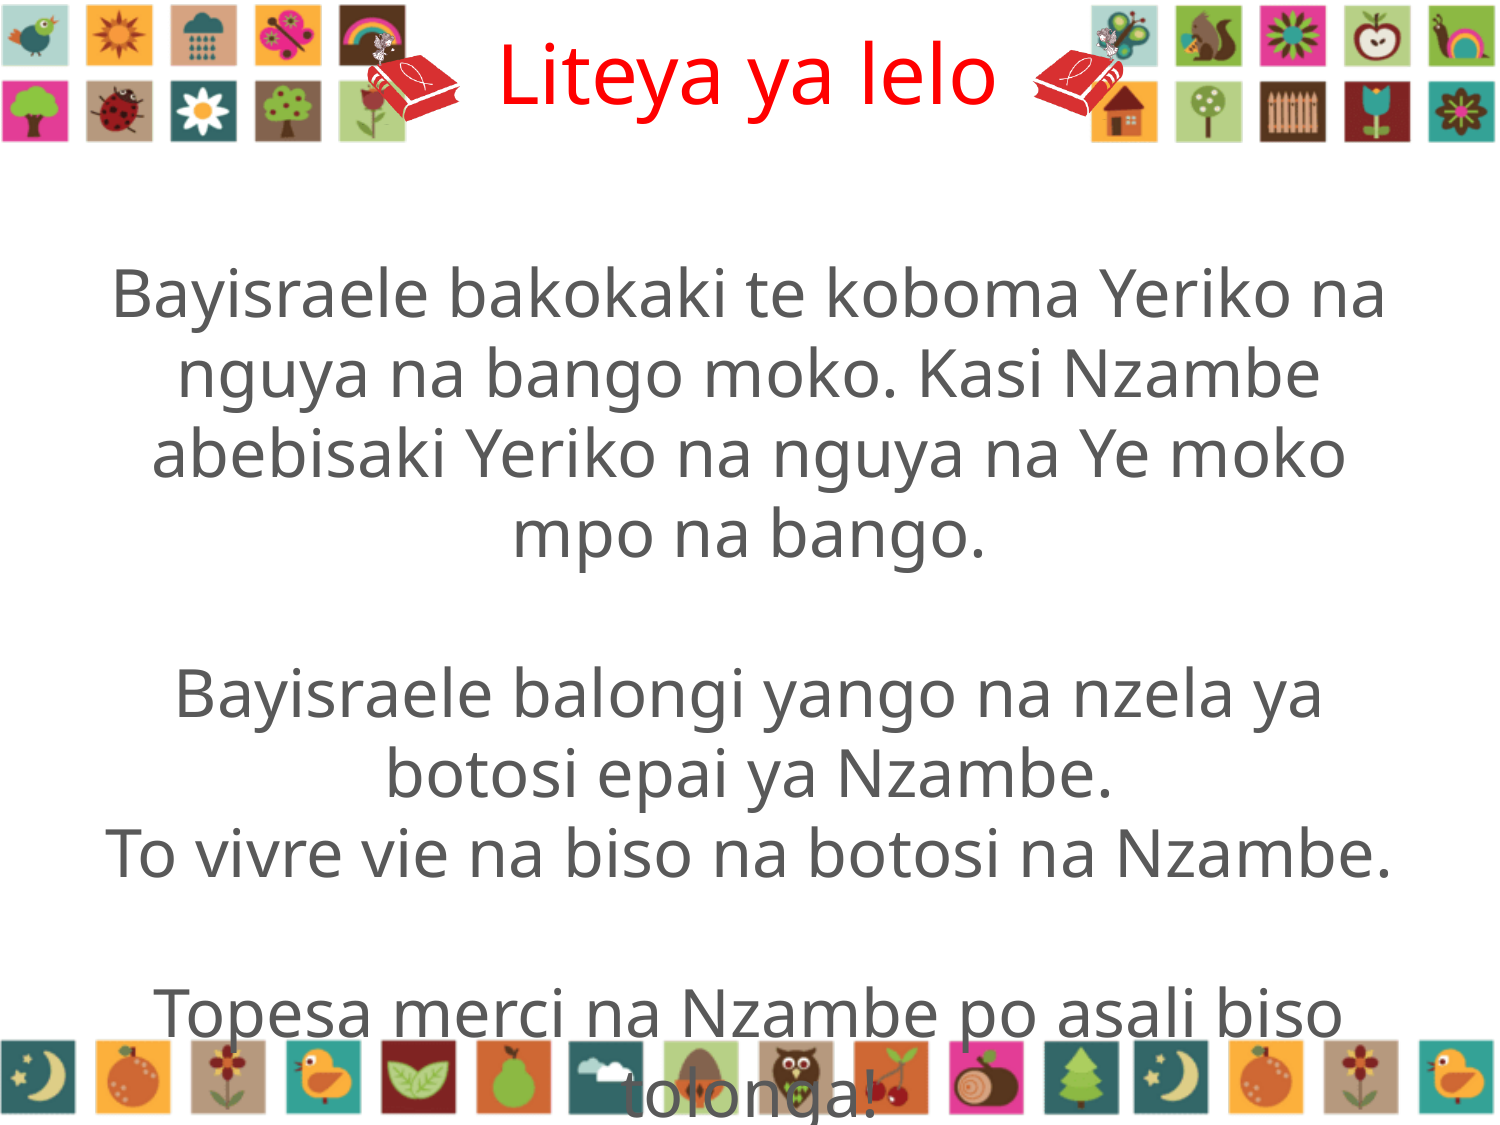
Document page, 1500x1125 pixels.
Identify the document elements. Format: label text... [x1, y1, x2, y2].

text_box Bayisraele bakokaki te koboma Yeriko na nguya na bango moko. Kasi Nzambe abebisaki Yeriko na nguya na Ye moko mpo na bango. Bayisraele balongi yango na nzela ya botosi epai ya Nzambe. To vivre vie na biso na botosi na Nzambe. Topesa merci na Nzambe po asali biso tolonga! [76, 243, 1424, 1027]
text_box Liteya ya lelo [425, 13, 1077, 129]
picture [0, 3, 492, 150]
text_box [0, 1028, 1500, 1118]
picture [1001, 3, 1500, 150]
